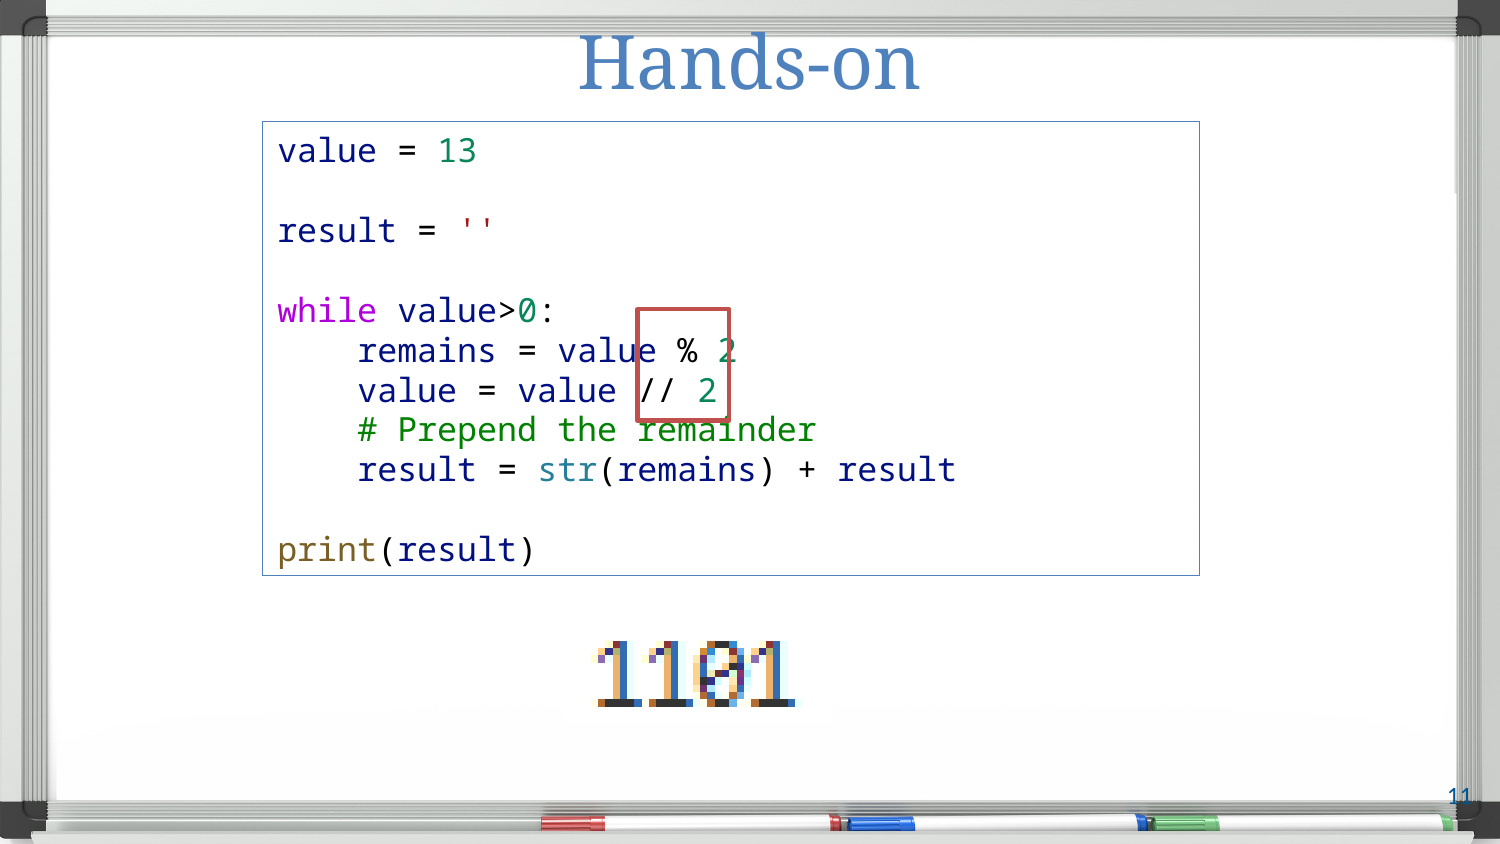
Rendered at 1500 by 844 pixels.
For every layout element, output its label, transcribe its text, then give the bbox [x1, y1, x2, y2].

title Hands-on [12, 9, 1488, 110]
picture [0, 0, 1500, 844]
text_box [16, 158, 262, 203]
slide_number 11 [1387, 771, 1488, 817]
text_box value = 13 result = '' while value>0: remains = value % 2 value = value // 2 # Prepend the remainder result = str(remains) + result print(result) [262, 121, 1200, 576]
text_box [635, 307, 731, 423]
